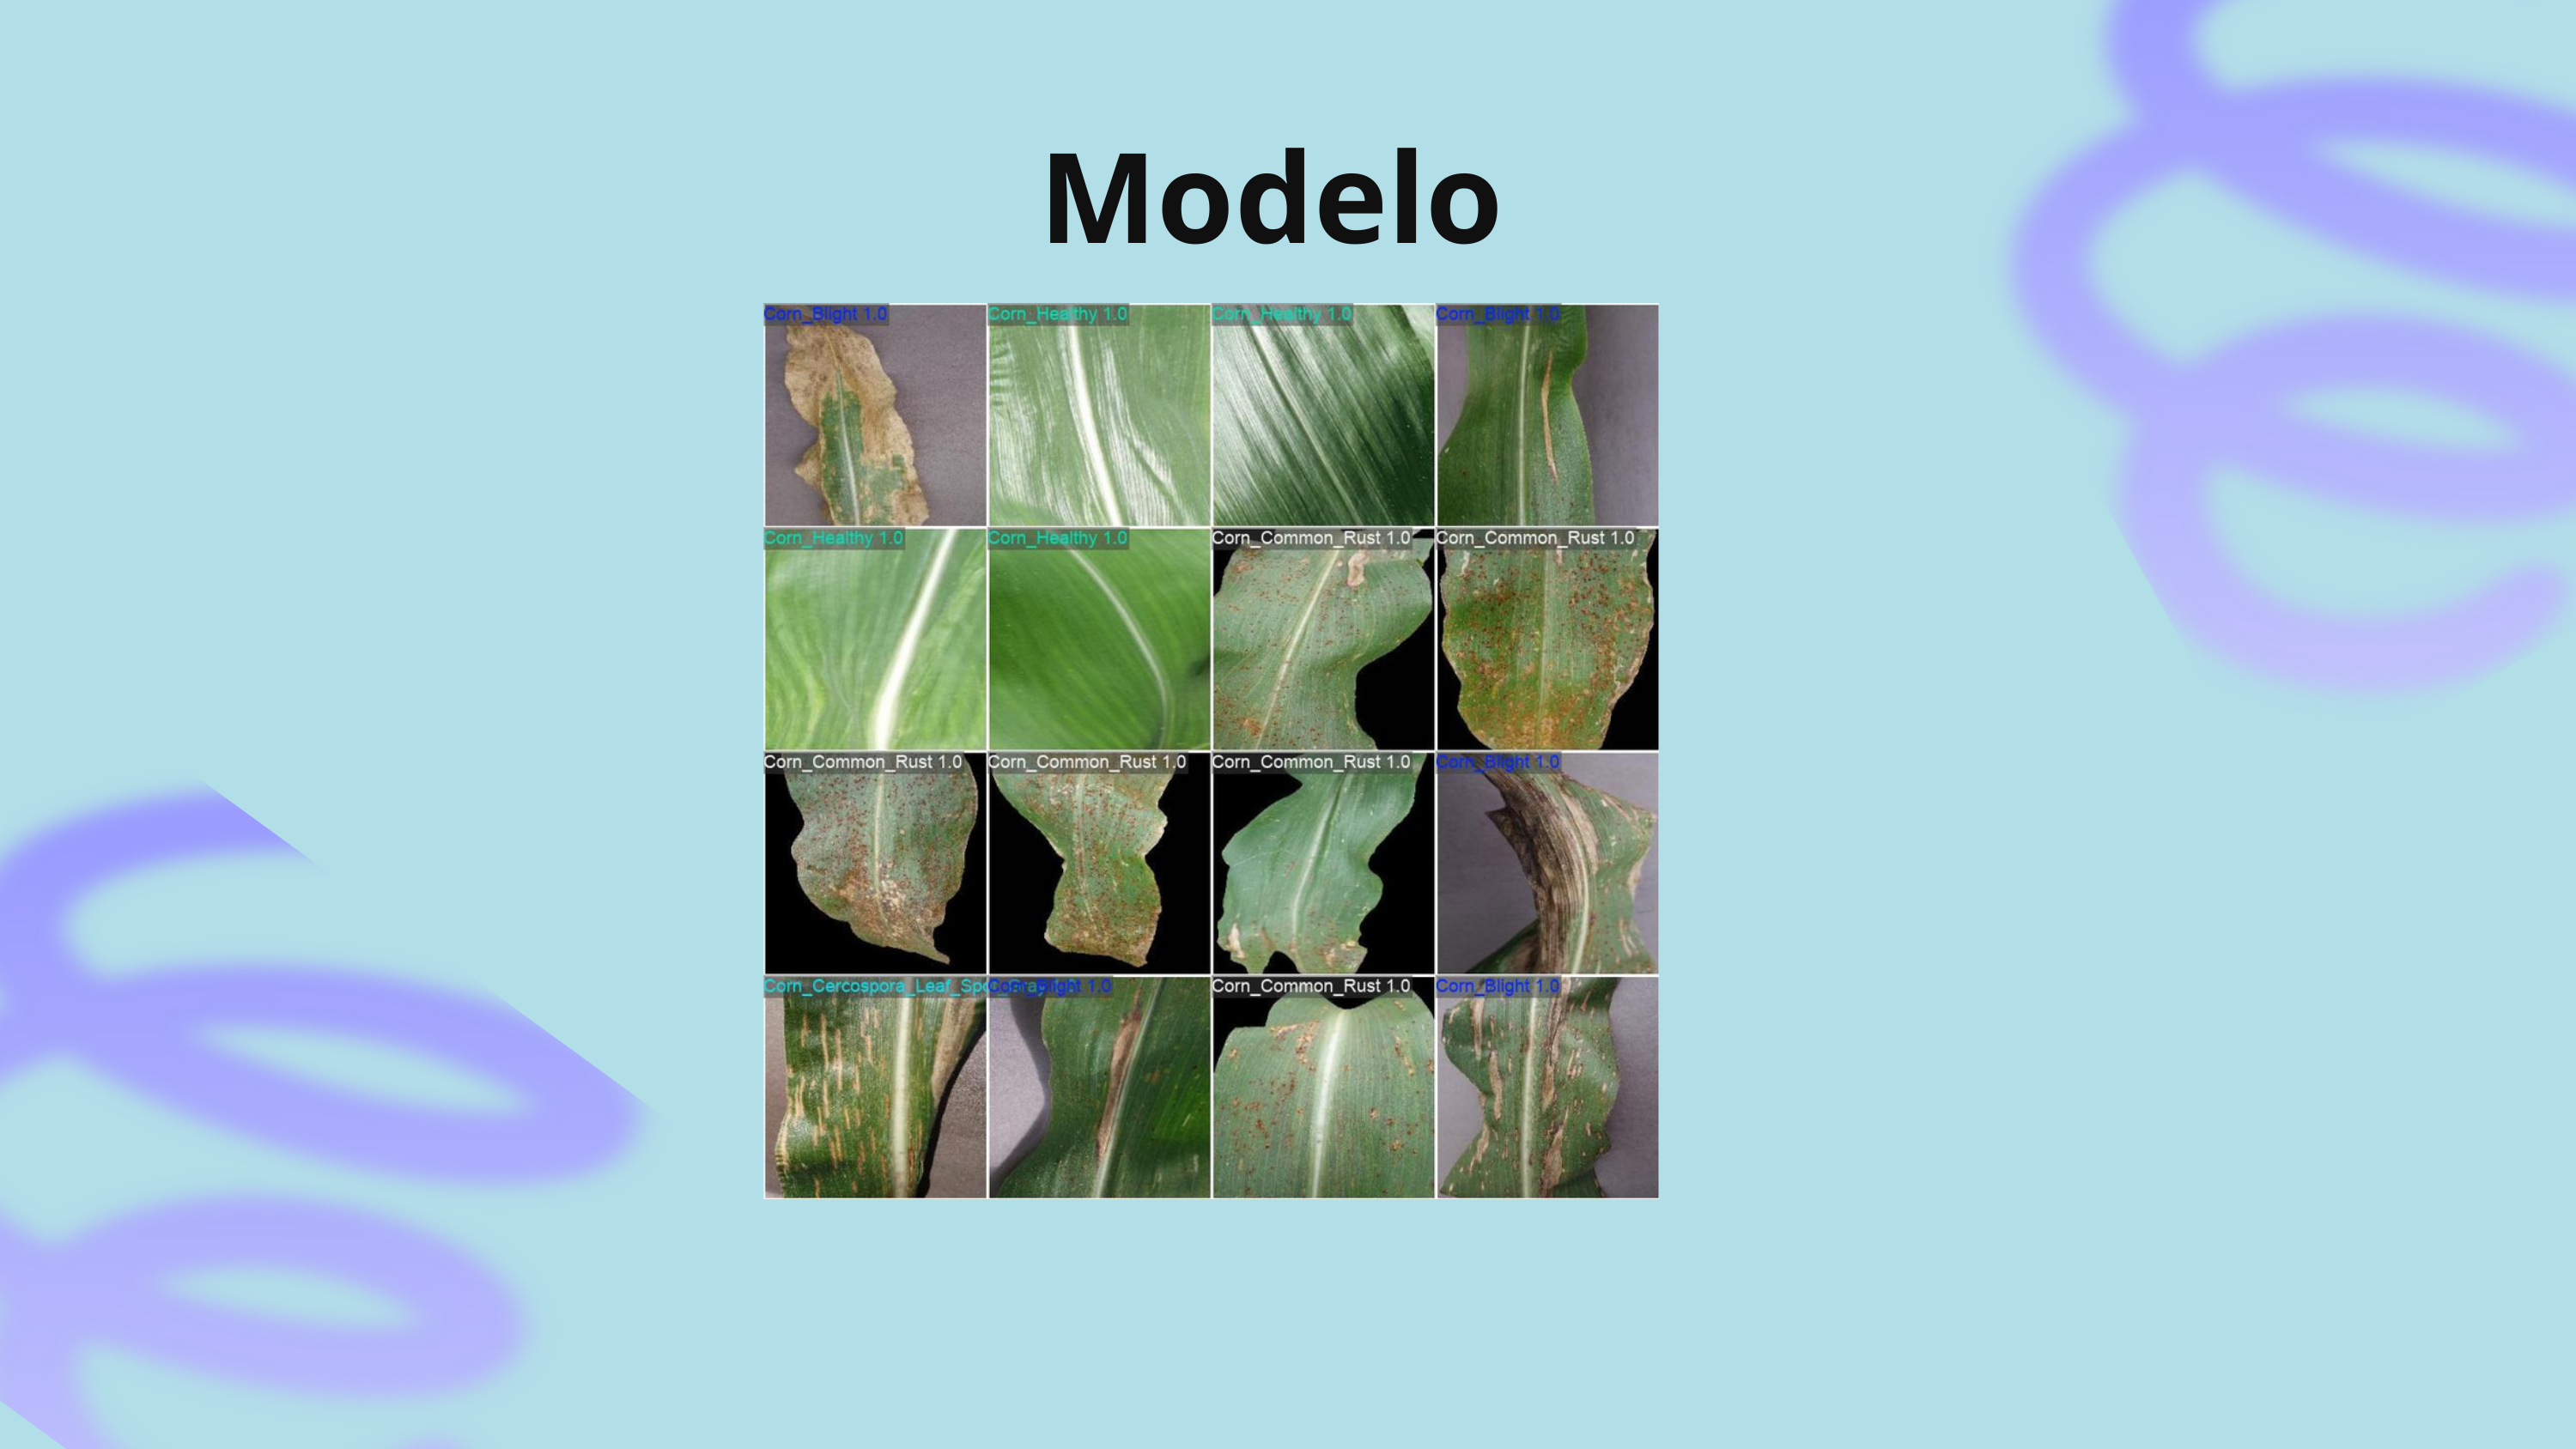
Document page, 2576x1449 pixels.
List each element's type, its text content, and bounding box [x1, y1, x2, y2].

text_box [1884, 0, 2576, 800]
text_box Modelo [717, 118, 1859, 270]
text_box [0, 701, 733, 1449]
text_box [763, 303, 1660, 1199]
